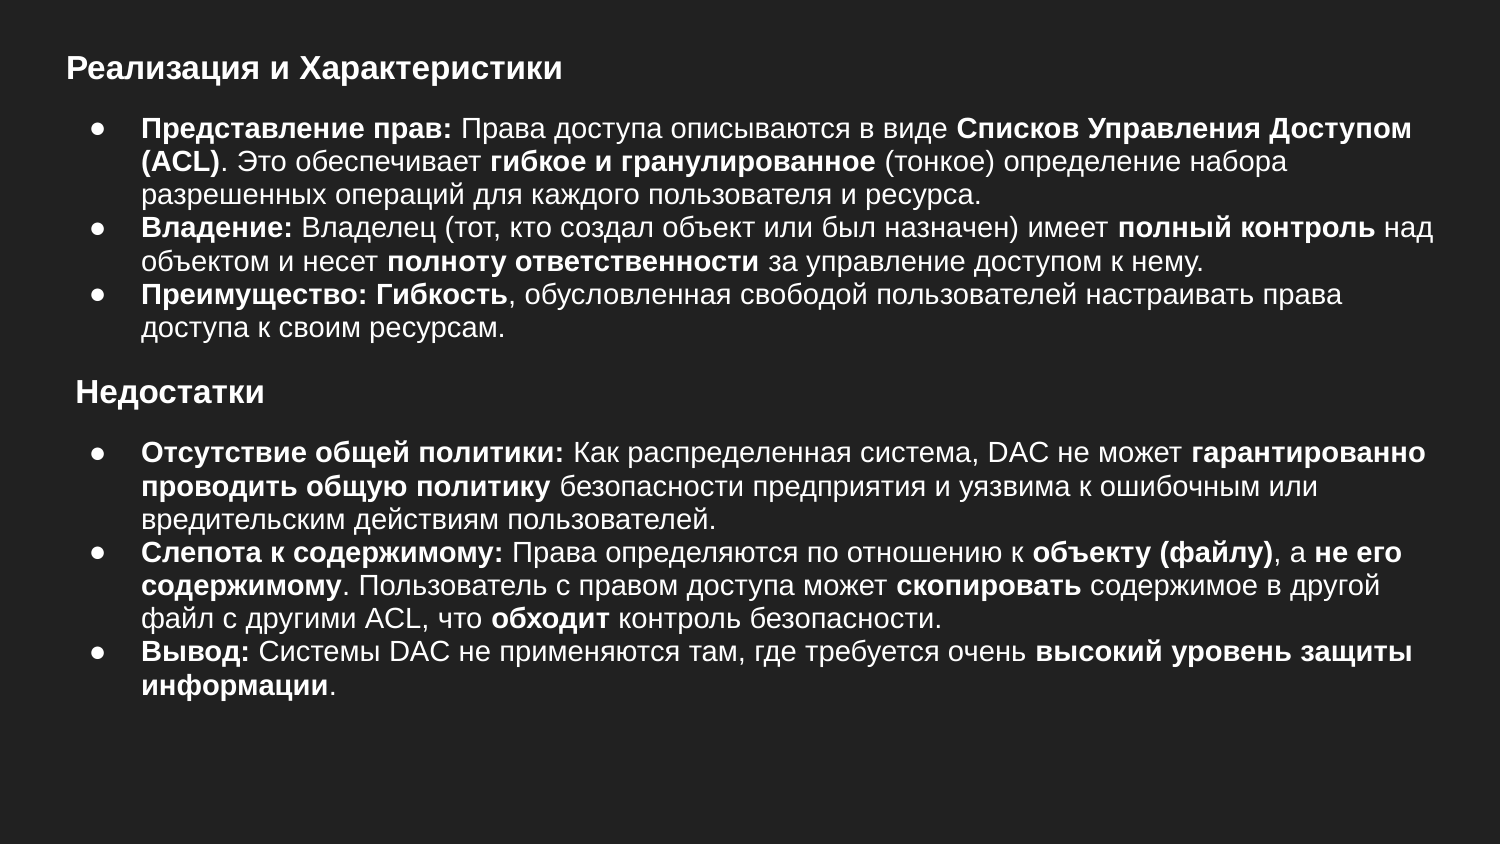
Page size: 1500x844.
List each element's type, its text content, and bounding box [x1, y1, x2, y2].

list Реализация и Характеристики Представление прав: Права доступа описываются в виде Списков Управления Доступом (ACL). Это обеспечивает гибкое и гранулированное (тонкое) определение набора разрешенных операций для каждого пользователя и ресурса. Владение: Владелец (тот, кто создал объект или был назначен) имеет полный контроль над объектом и несет полноту ответственности за управление доступом к нему. Преимущество: Гибкость, обусловленная свободой пользователей настраивать права доступа к своим ресурсам. Недостатки Отсутствие общей политики: Как распределенная система, DAC не может гарантированно проводить общую политику безопасности предприятия и уязвима к ошибочным или вредительским действиям пользователей. Слепота к содержимому: Права определяются по отношению к объекту (файлу), а не его содержимому. Пользователь с правом доступа может скопировать содержимое в другой файл с другими ACL, что обходит контроль безопасности. Вывод: Системы DAC не применяются там, где требуется очень высокий уровень защиты информации. [51, 34, 1449, 807]
